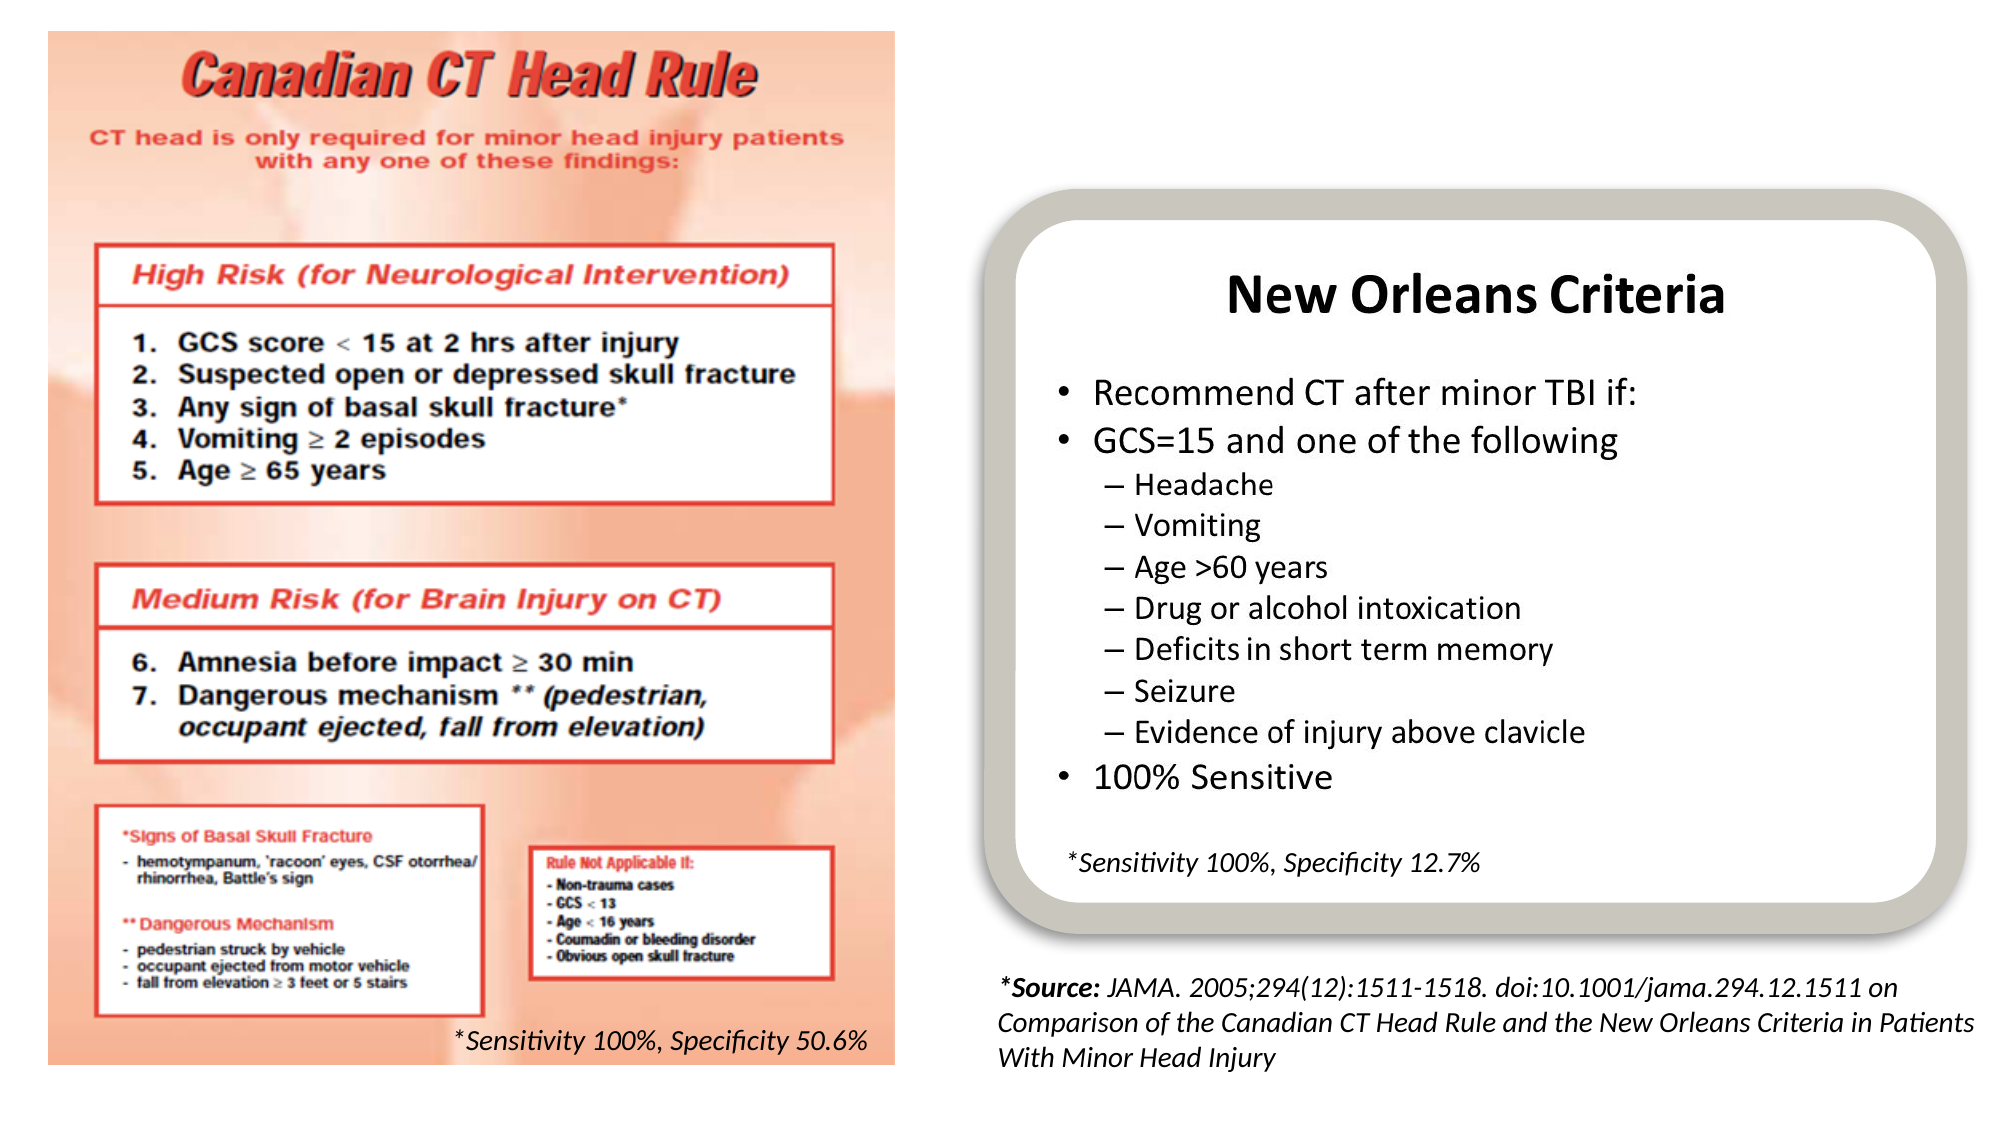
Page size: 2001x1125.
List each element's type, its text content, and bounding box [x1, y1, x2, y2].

picture [48, 31, 895, 1065]
text_box *Source: JAMA. 2005;294(12):1511-1518. doi:10.1001/jama.294.12.1511 on Comparison of the Canadian CT Head Rule and the New Orleans Criteria in Patients With Minor Head Injury [982, 961, 2000, 1116]
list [999, 204, 1952, 919]
